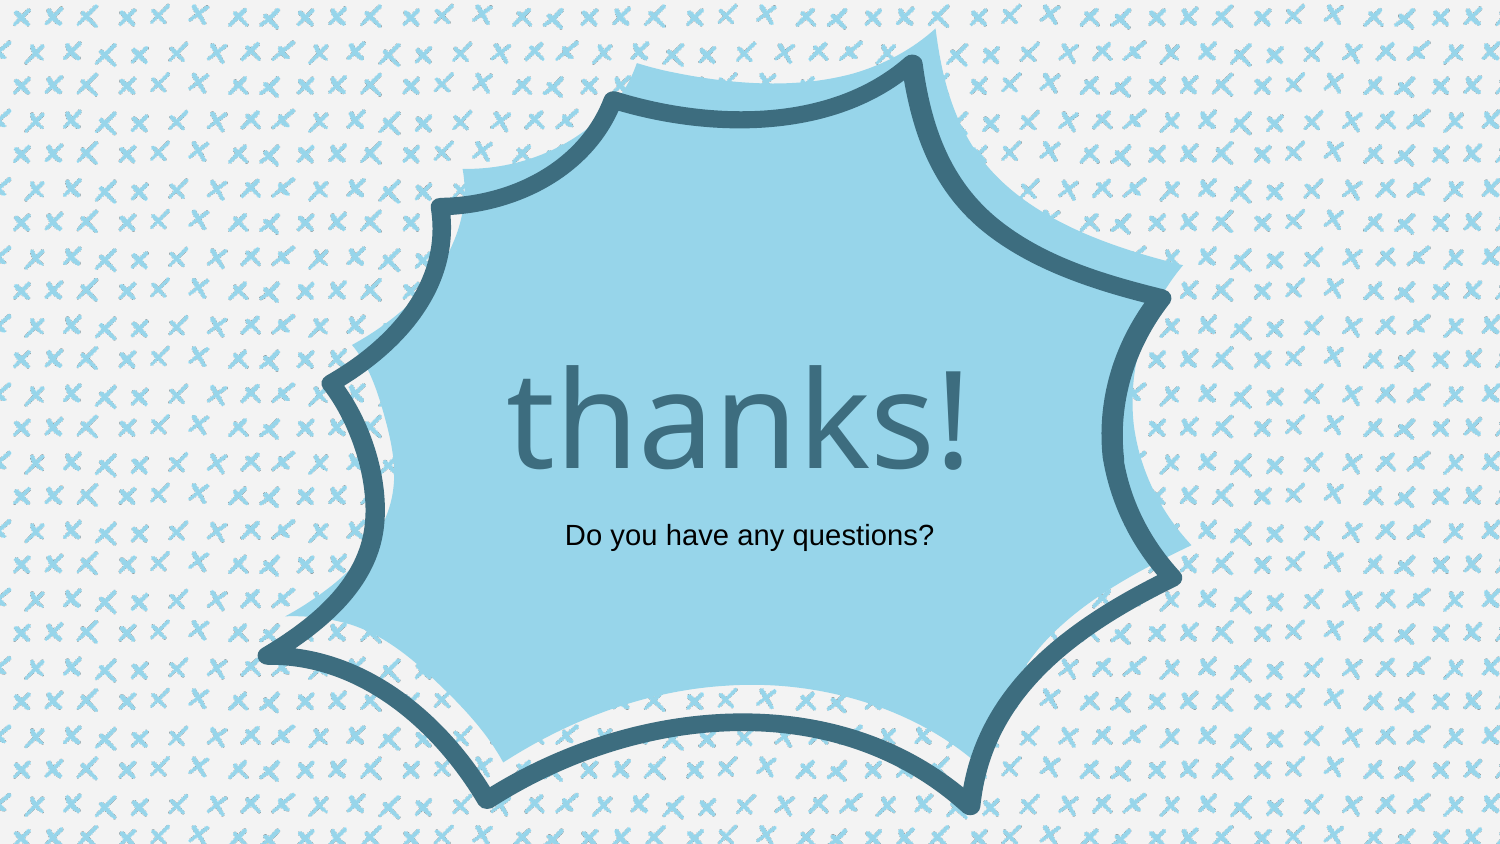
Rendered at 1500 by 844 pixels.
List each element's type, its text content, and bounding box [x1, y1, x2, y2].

picture [0, 0, 1500, 844]
title thanks! [491, 219, 1113, 510]
text_box Do you have any questions? [550, 509, 950, 594]
